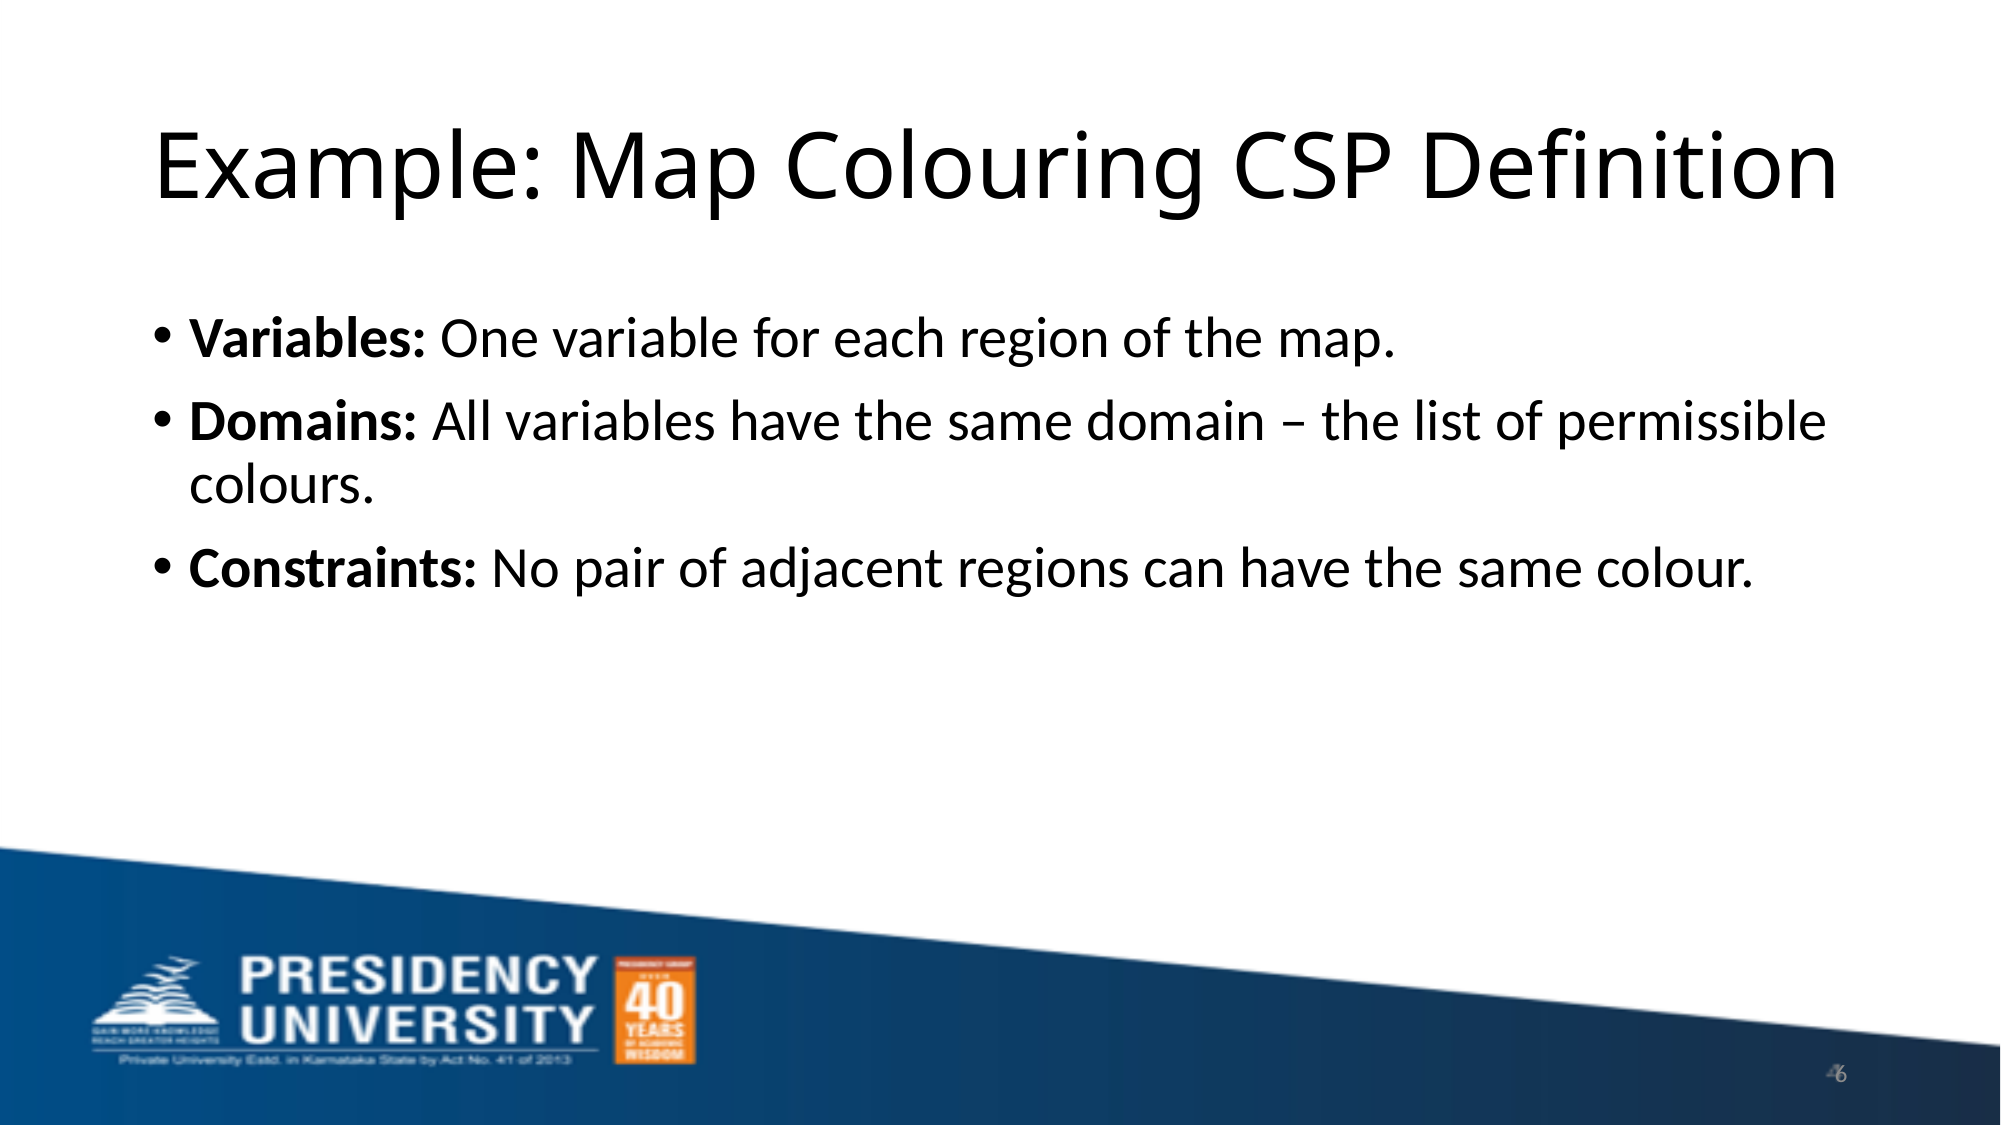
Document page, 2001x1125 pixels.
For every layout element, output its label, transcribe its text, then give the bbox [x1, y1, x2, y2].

title Example: Map Colouring CSP Definition [137, 59, 1863, 278]
slide_number 6 [1412, 1042, 1863, 1103]
list Variables: One variable for each region of the map. Domains: All variables have the same domain – the list of permissible colours. Constraints: No pair of adjacent regions can have the same colour. [137, 299, 1863, 1014]
picture [0, 0, 2001, 1125]
